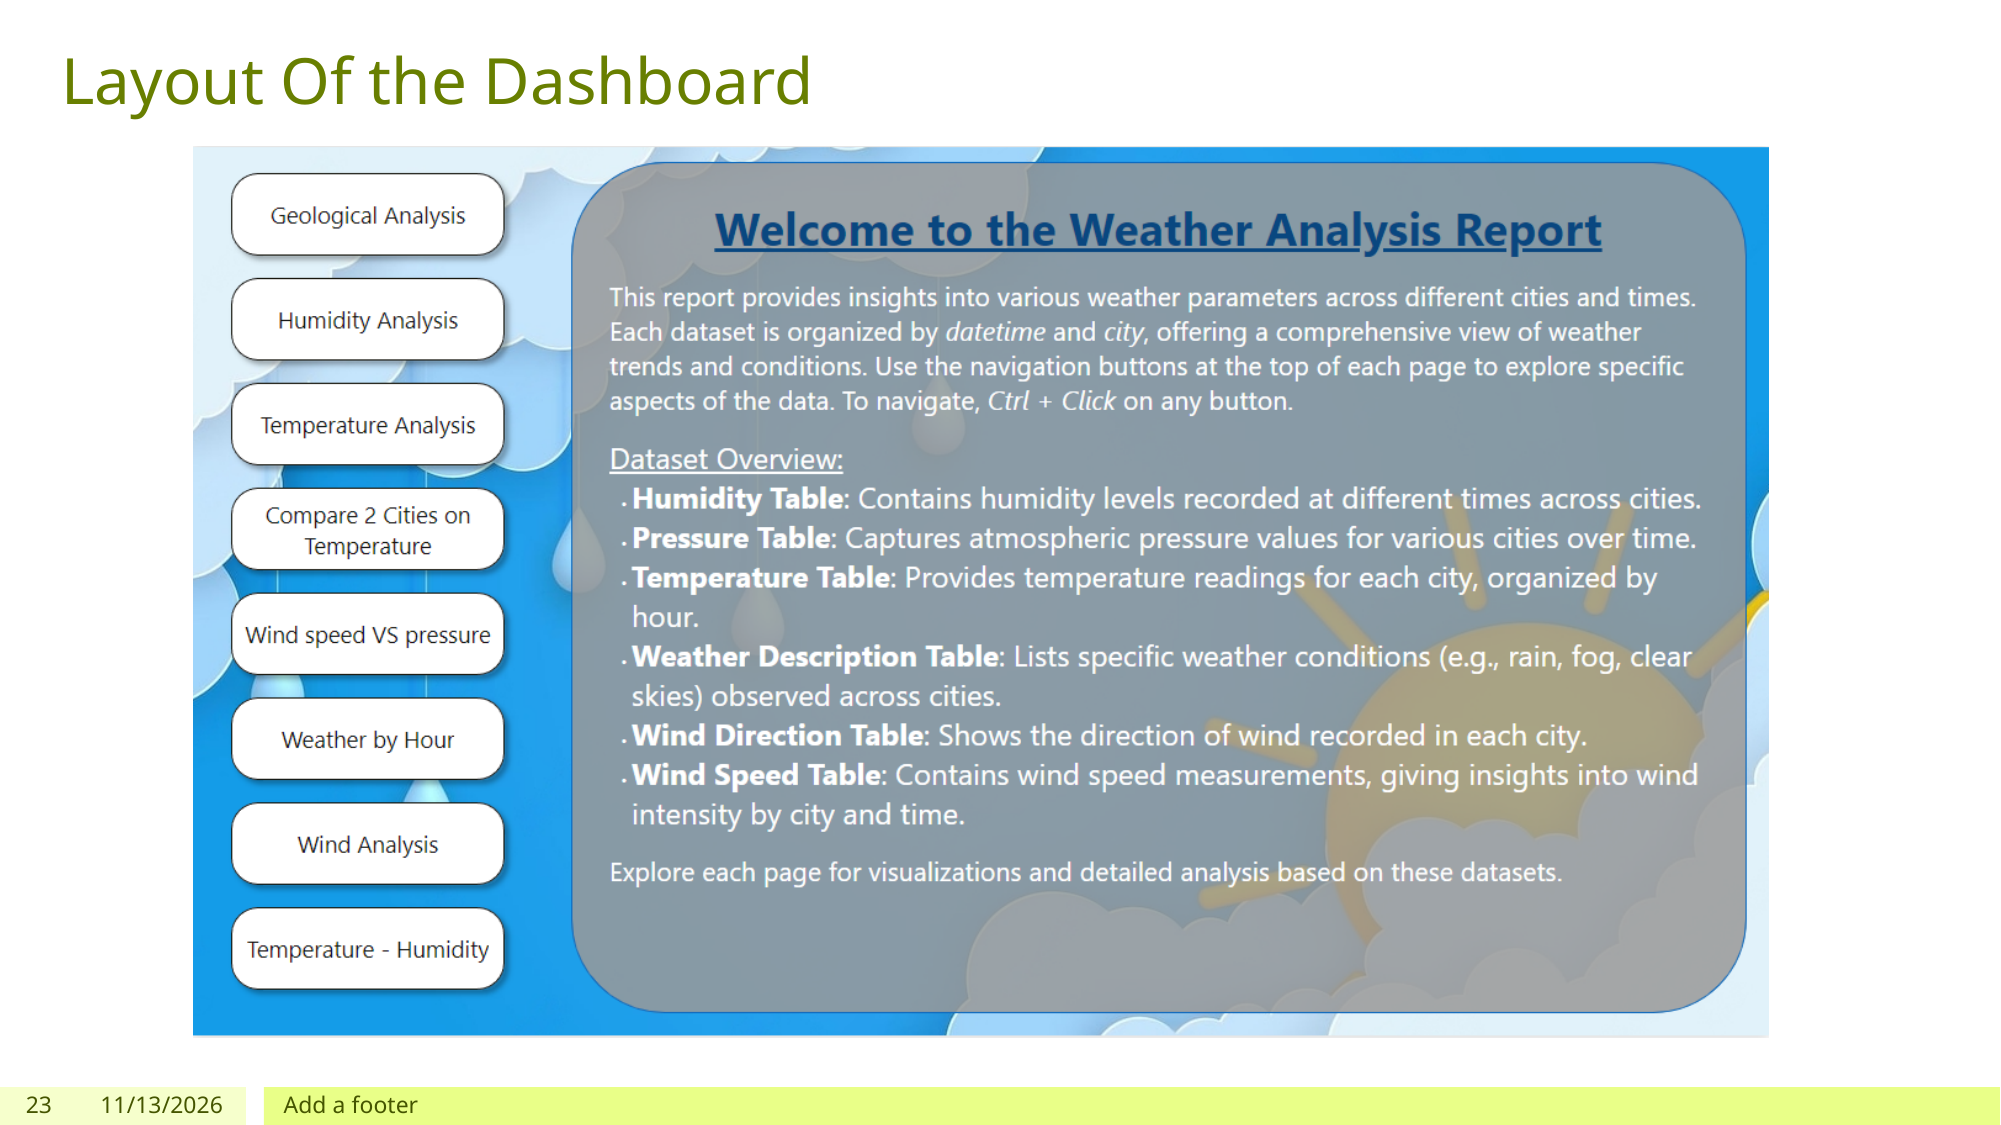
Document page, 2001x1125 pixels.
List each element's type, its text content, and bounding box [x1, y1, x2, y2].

footer Add a footer [268, 1087, 1769, 1125]
title Layout Of the Dashboard [46, 33, 1584, 126]
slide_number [74, 1087, 239, 1125]
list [193, 146, 1769, 1038]
slide_number 23 [0, 1087, 68, 1125]
